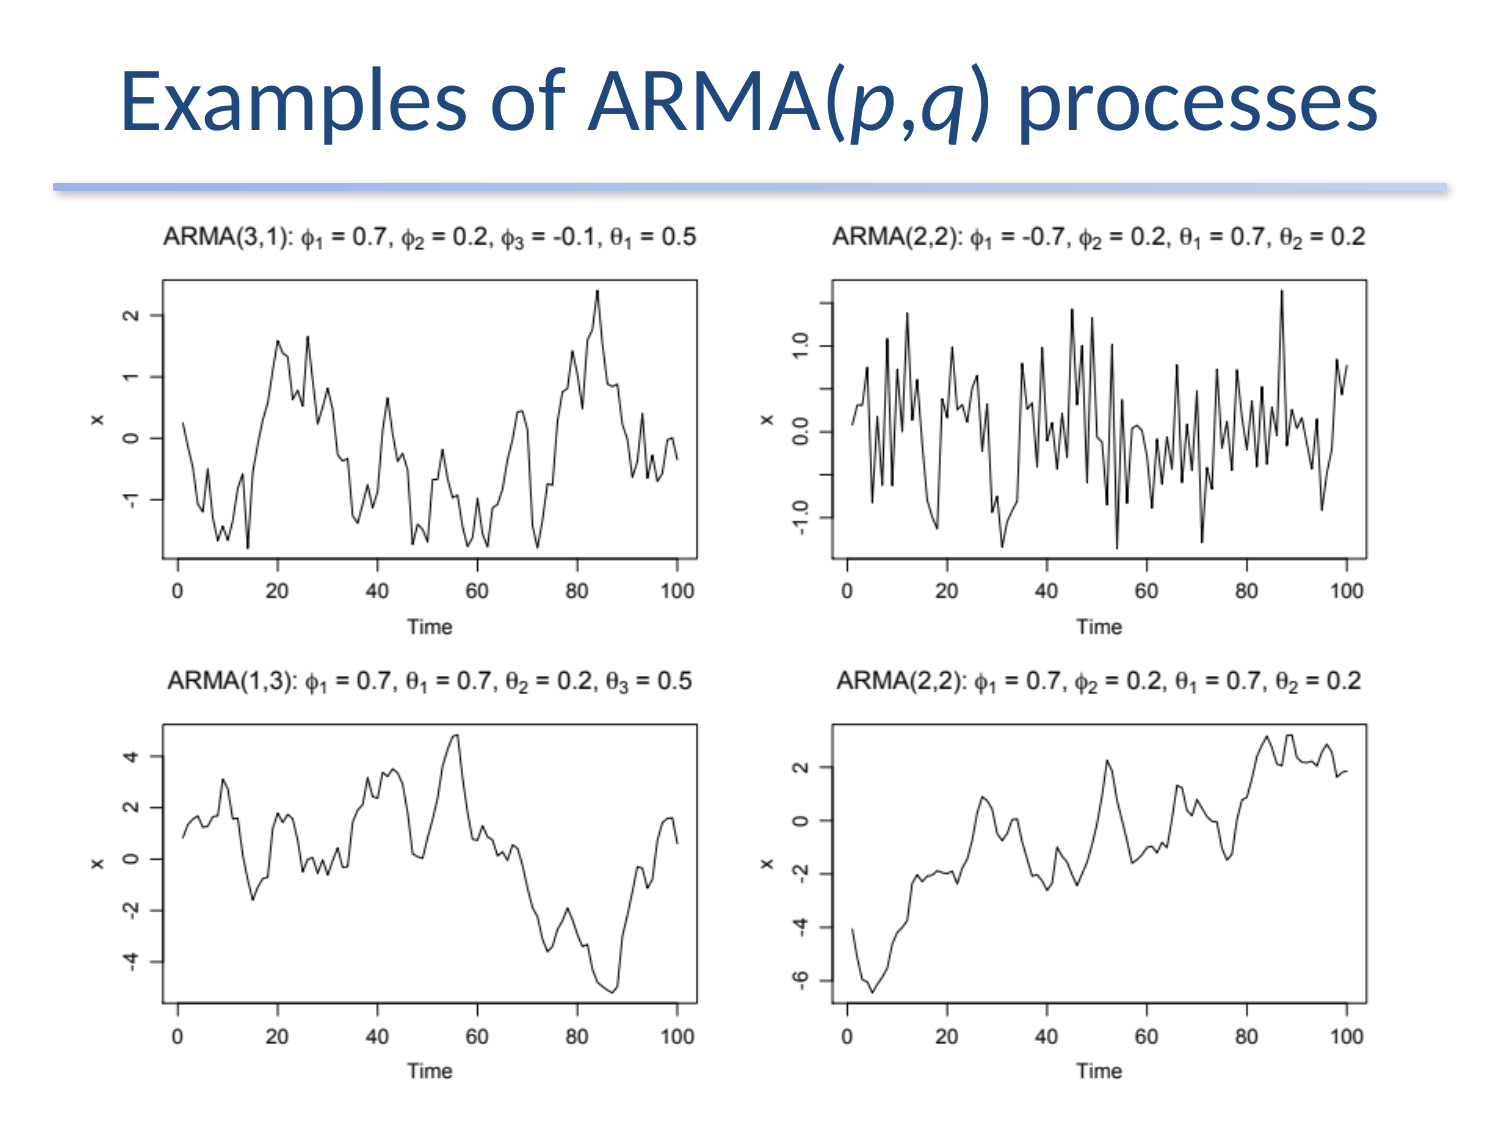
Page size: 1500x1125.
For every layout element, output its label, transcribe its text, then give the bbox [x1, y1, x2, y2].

text_box [53, 183, 1447, 191]
title Examples of ARMA(p,q) processes [0, 0, 1500, 188]
picture [43, 220, 1394, 1121]
